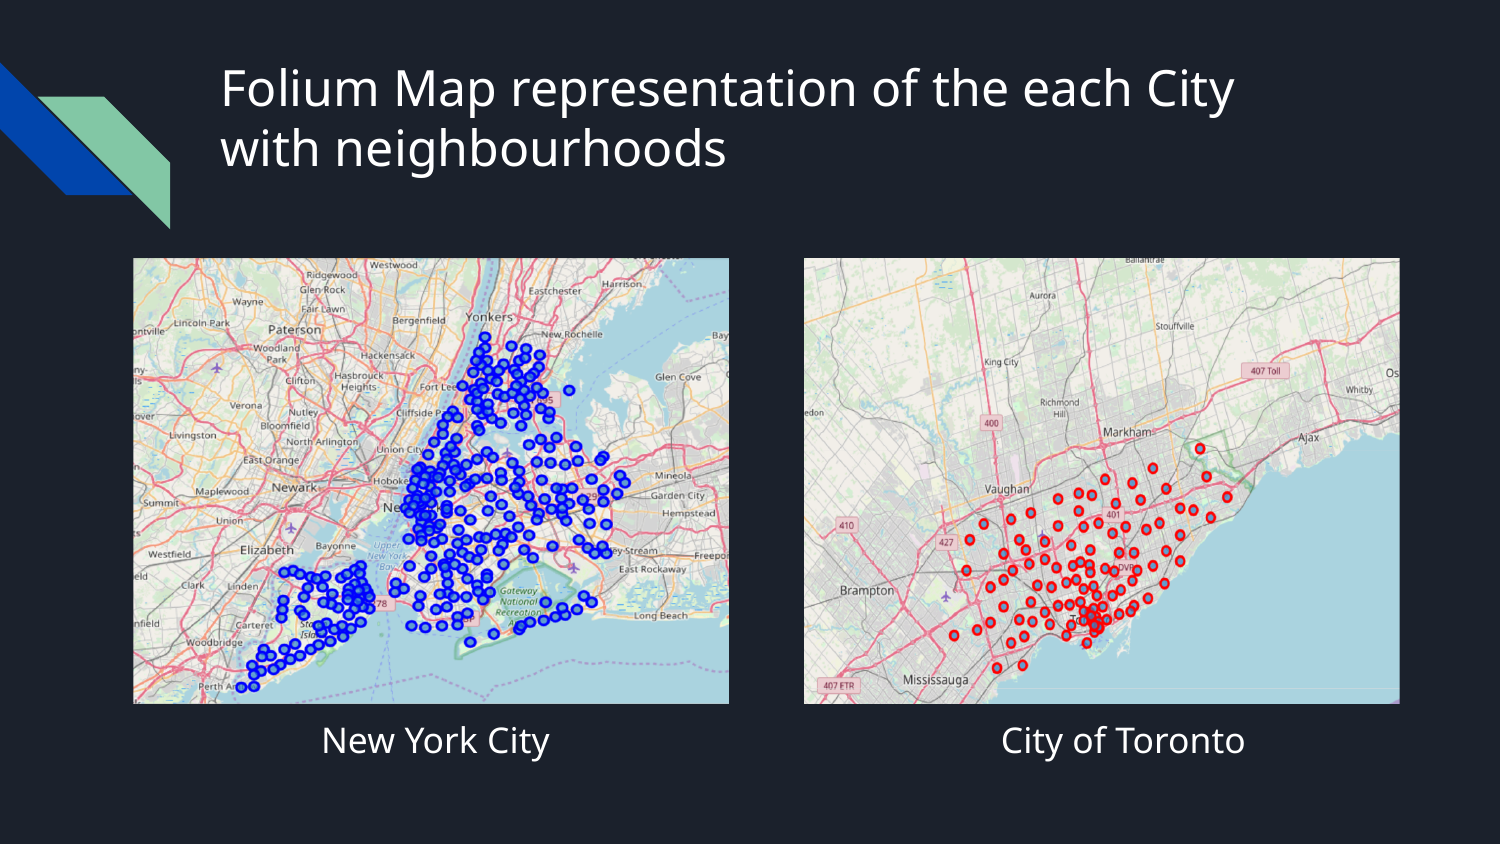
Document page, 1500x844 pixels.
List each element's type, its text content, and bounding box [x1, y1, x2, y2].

picture [133, 257, 730, 704]
text_box New York City [305, 712, 618, 779]
picture [803, 257, 1400, 704]
title Folium Map representation of the each City with neighbourhoods [205, 41, 1361, 192]
text_box City of Toronto [985, 712, 1297, 779]
